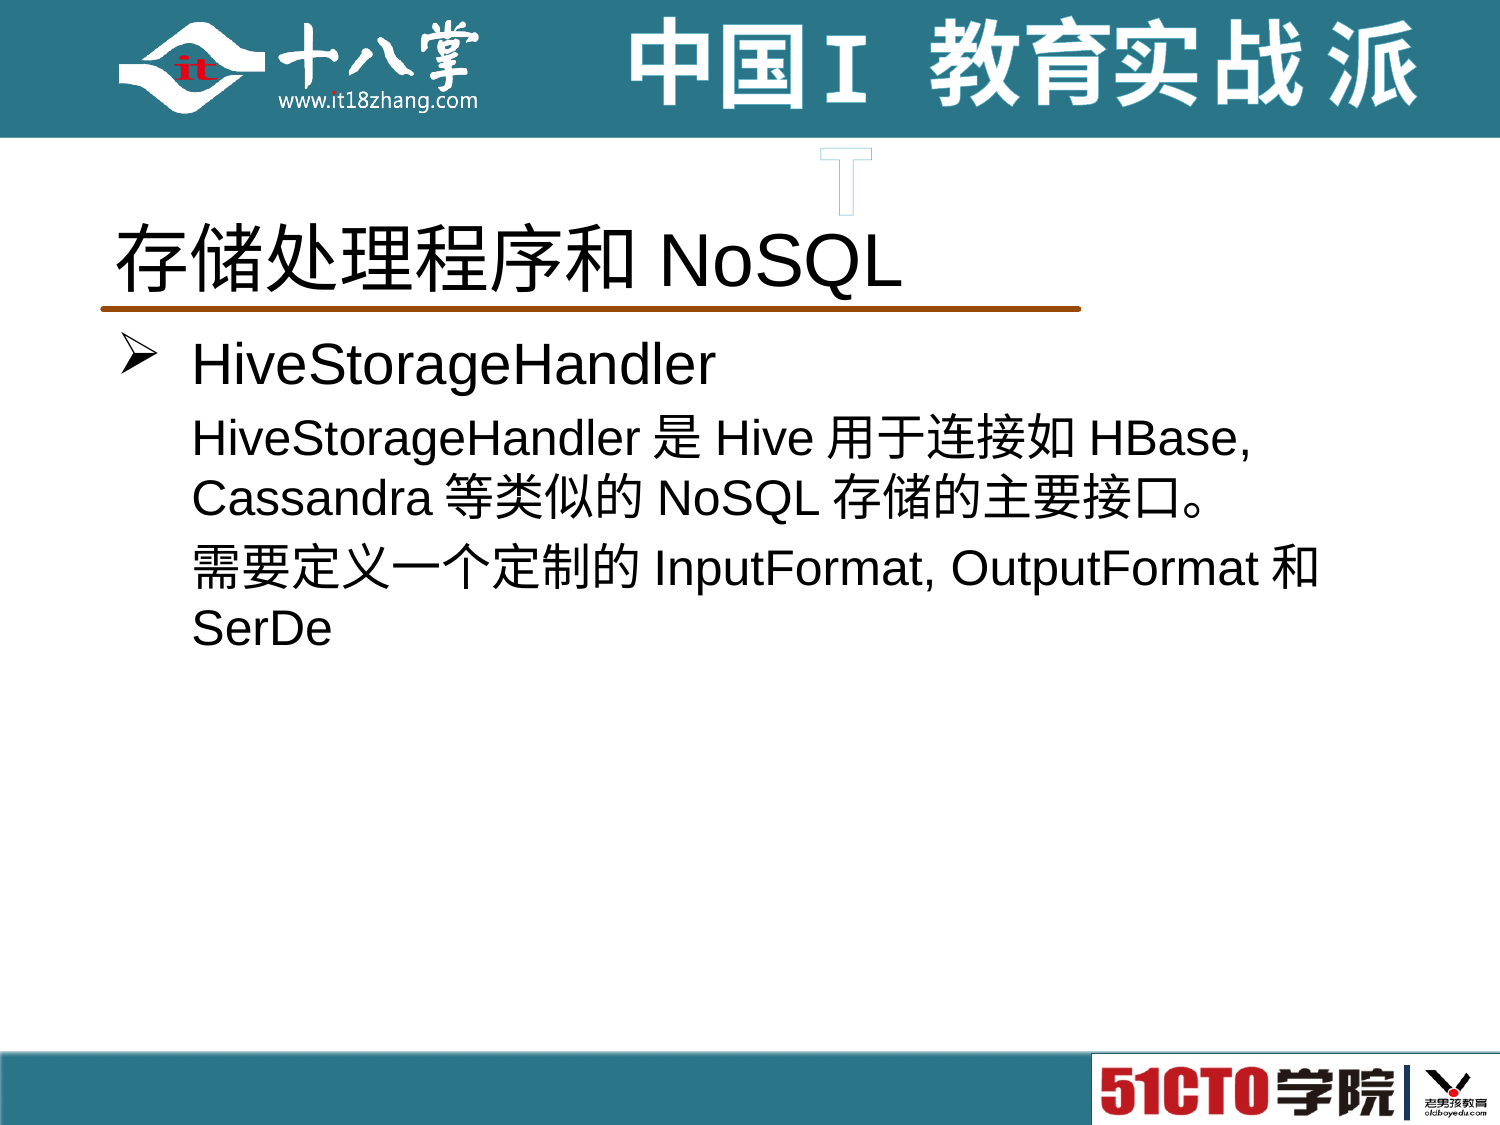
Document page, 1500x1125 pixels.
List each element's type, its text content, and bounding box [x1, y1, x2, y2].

list HiveStorageHandler HiveStorageHandler是Hive用于连接如HBase, Cassandra等类似的NoSQL存储的主要接口。 需要定义一个定制的InputFormat, OutputFormat和 SerDe [101, 318, 1424, 1035]
title 存储处理程序和NoSQL [100, 204, 1424, 303]
picture [1092, 1054, 1500, 1125]
picture [119, 20, 479, 114]
